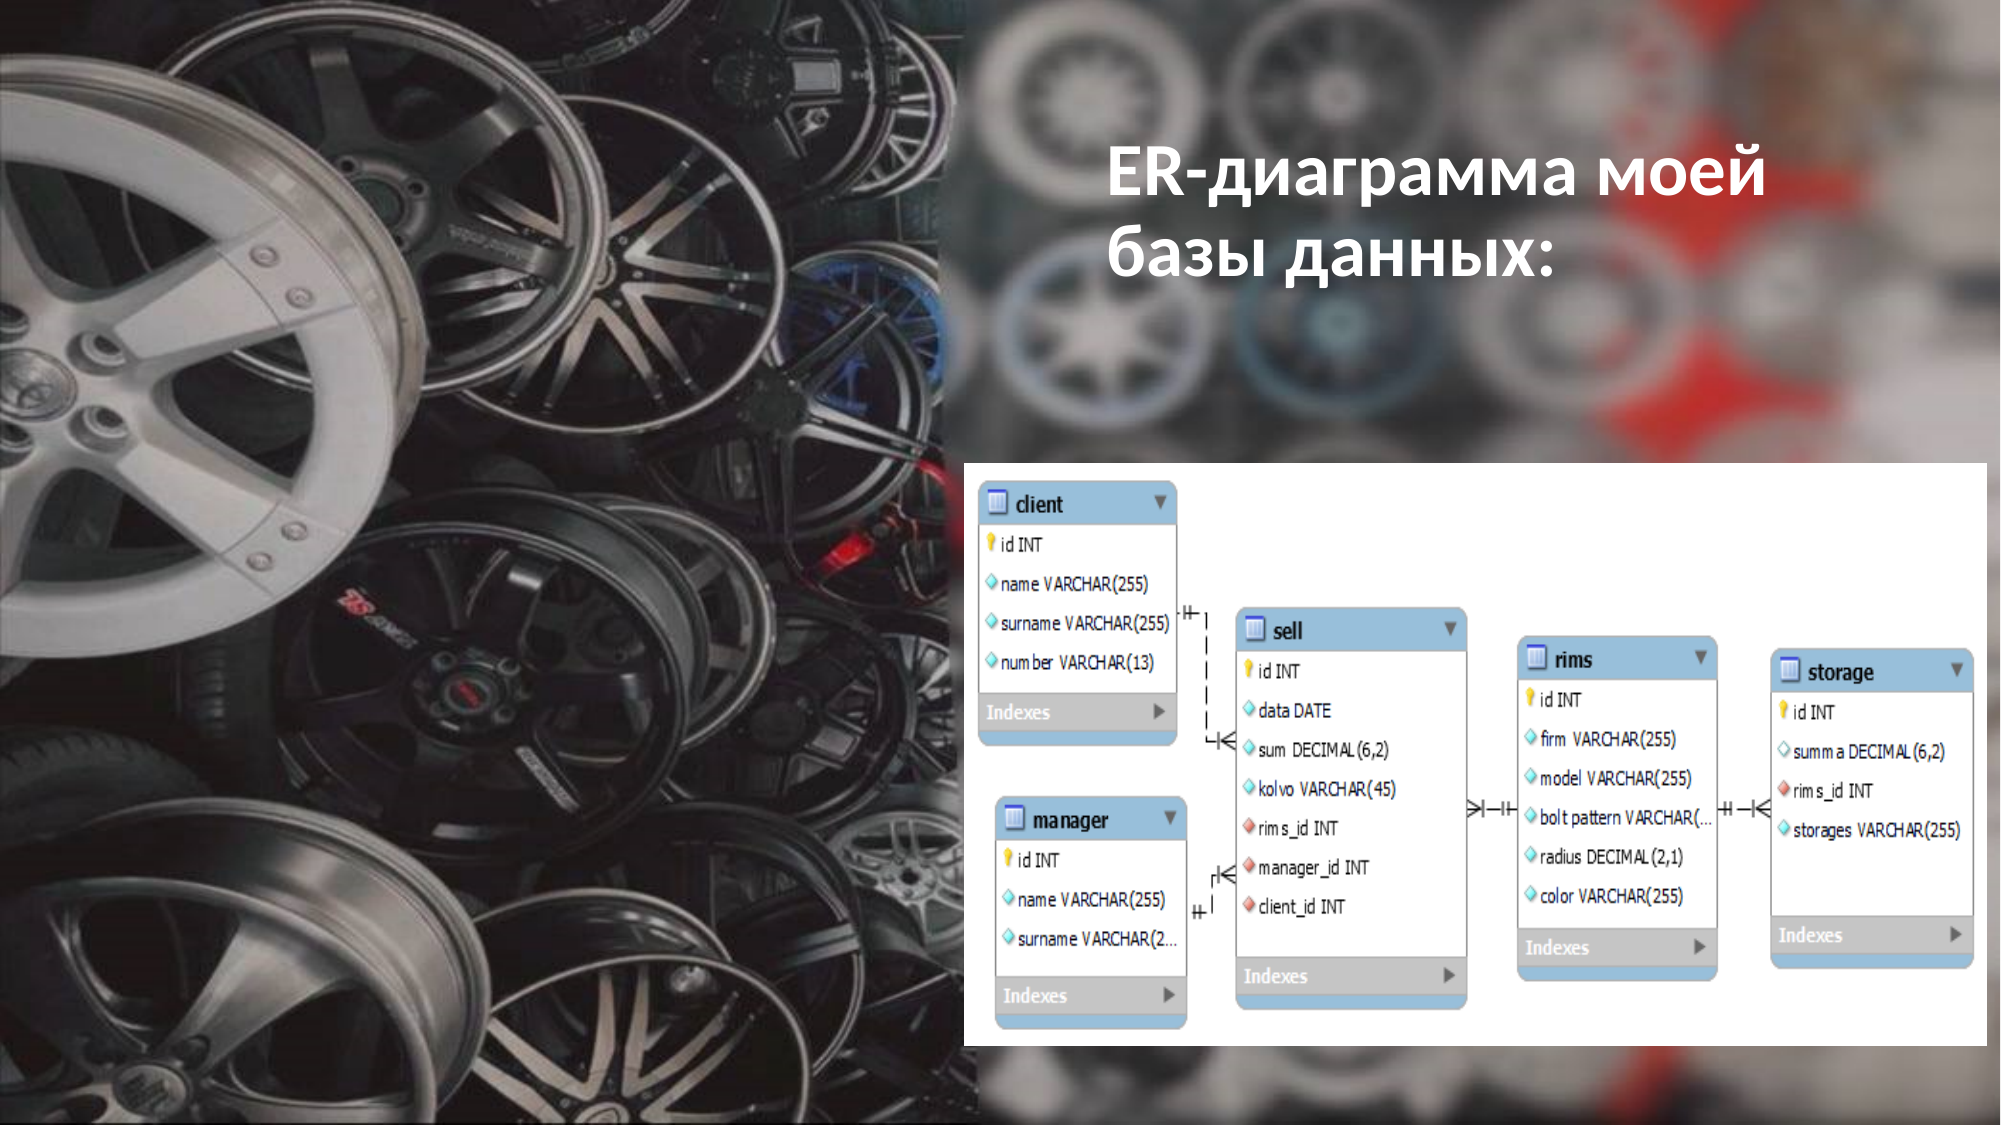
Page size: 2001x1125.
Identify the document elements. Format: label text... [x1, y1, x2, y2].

picture [0, 0, 2001, 1125]
title ER-диаграмма моей базы данных: [1091, 123, 1910, 439]
